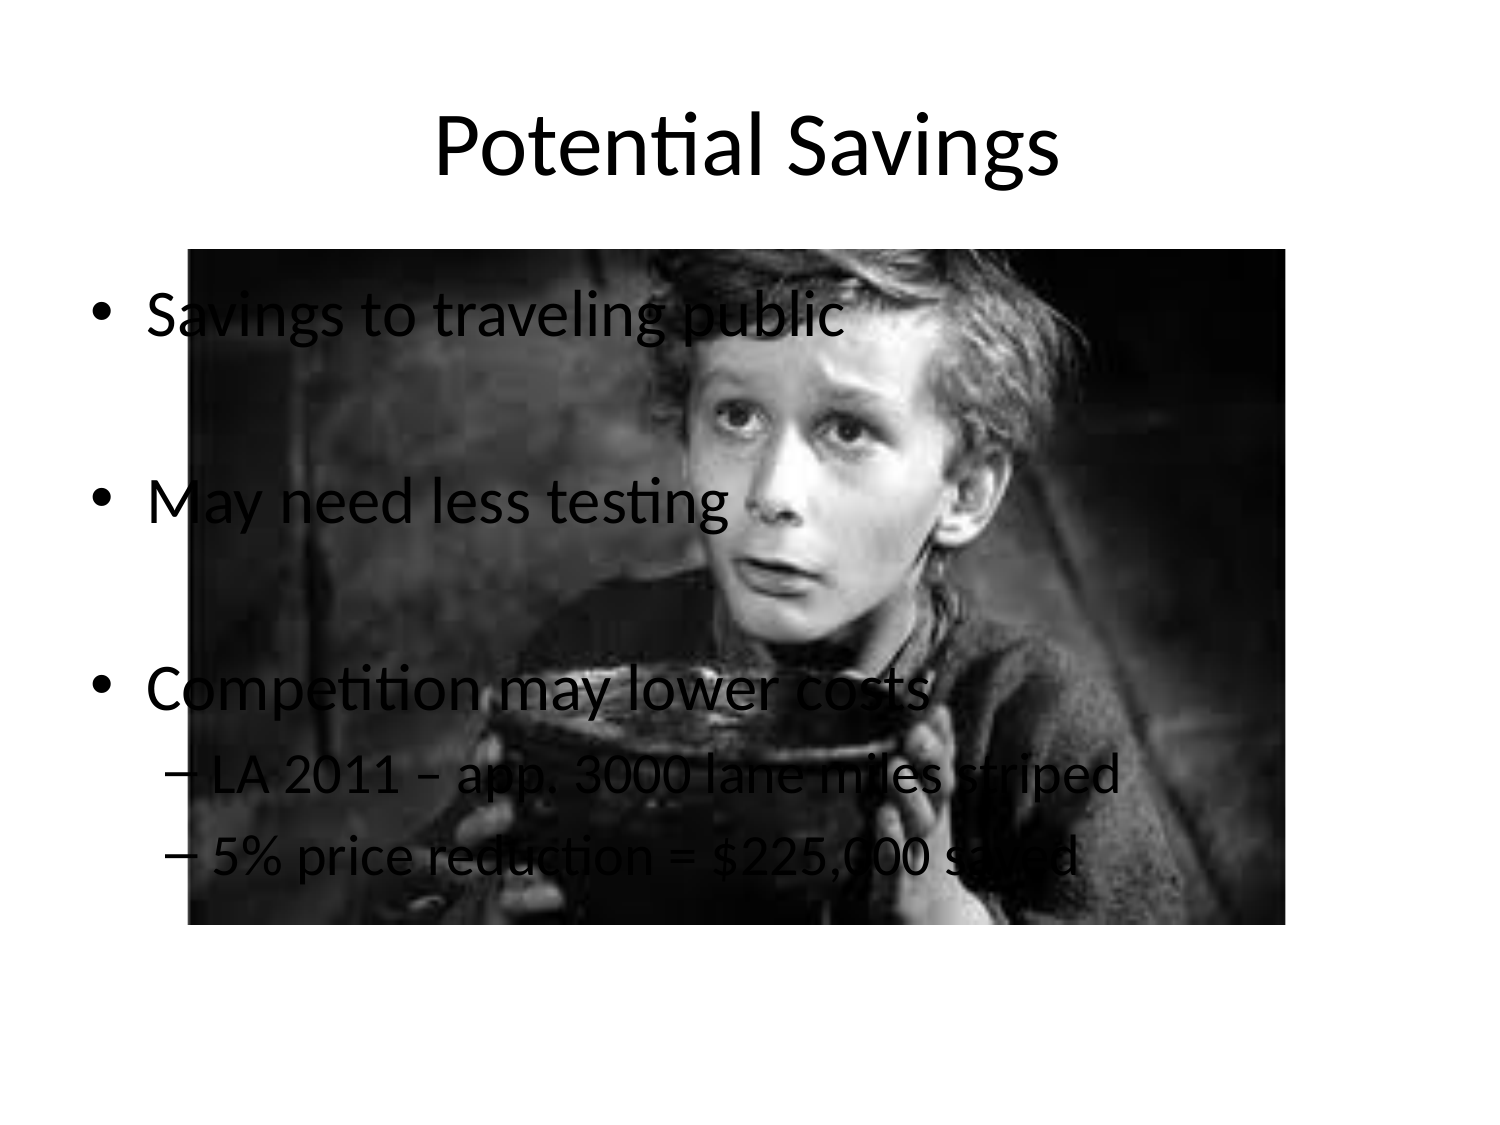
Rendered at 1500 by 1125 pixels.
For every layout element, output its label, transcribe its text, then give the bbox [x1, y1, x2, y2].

title Potential Savings [135, 45, 1361, 233]
picture [187, 249, 1286, 926]
list Savings to traveling public May need less testing Competition may lower costs LA 2011 – app. 3000 lane miles striped 5% price reduction = $225,000 saved [75, 262, 1425, 1005]
